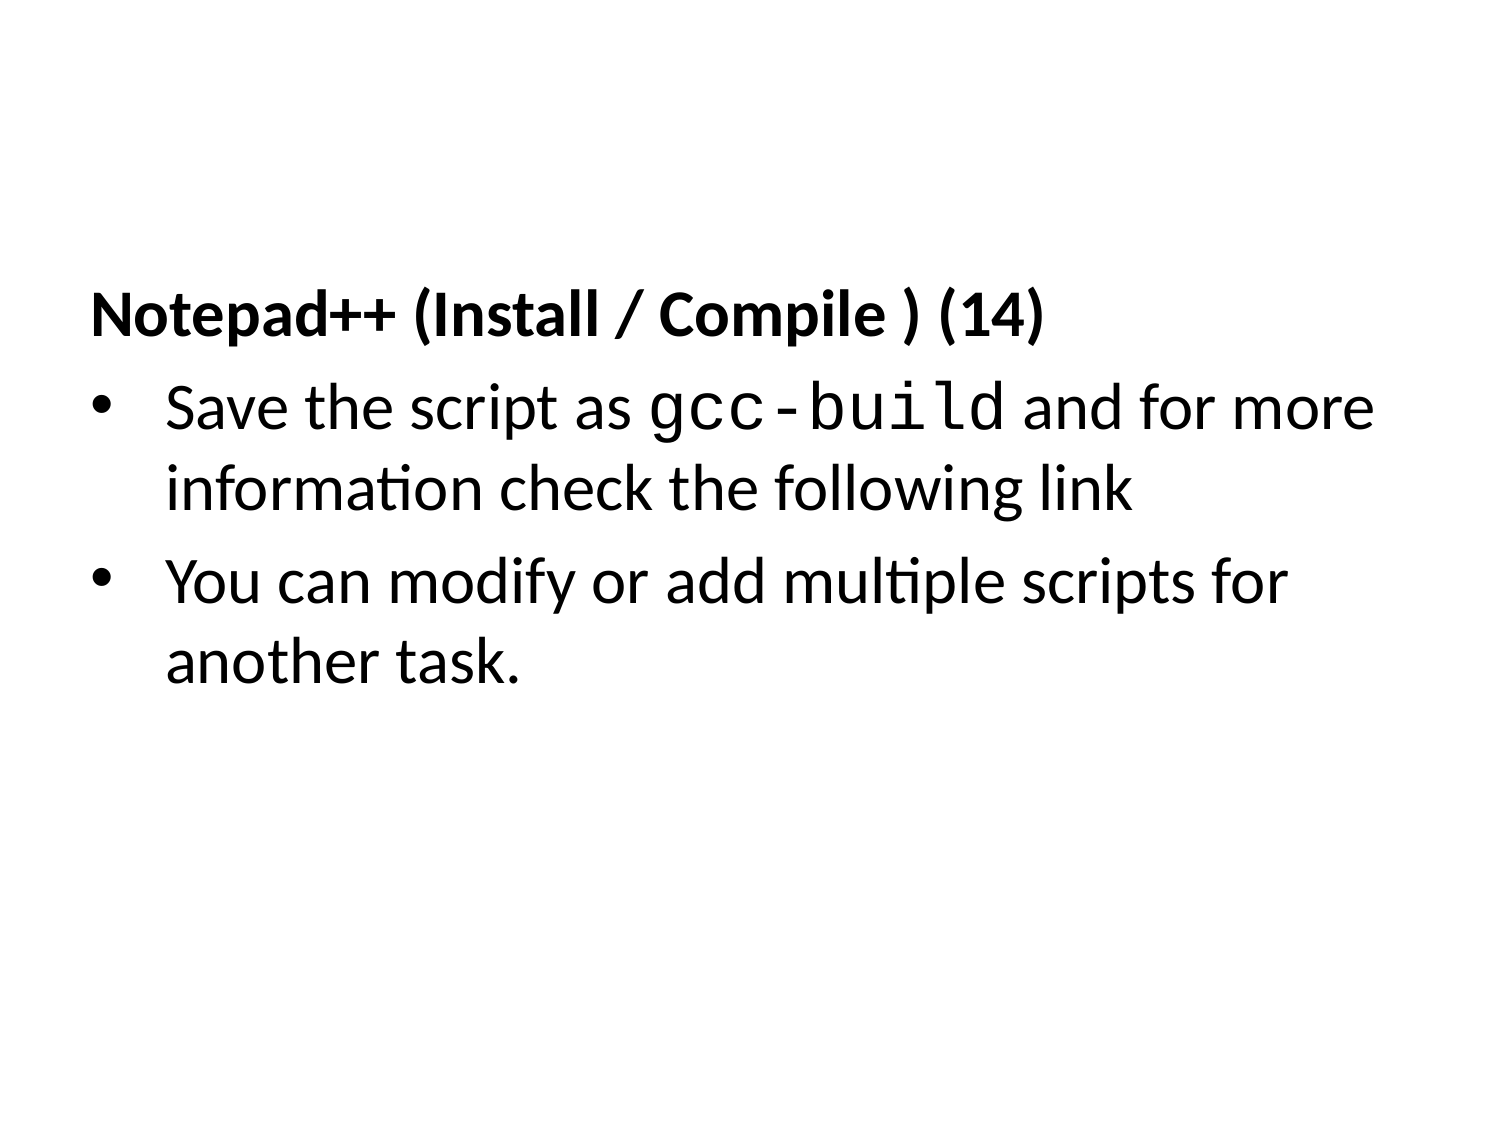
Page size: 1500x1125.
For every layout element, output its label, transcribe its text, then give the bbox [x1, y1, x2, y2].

list Notepad++ (Install / Compile ) (14) Save the script as gcc-build and for more information check the following link You can modify or add multiple scripts for another task. [75, 262, 1425, 1005]
